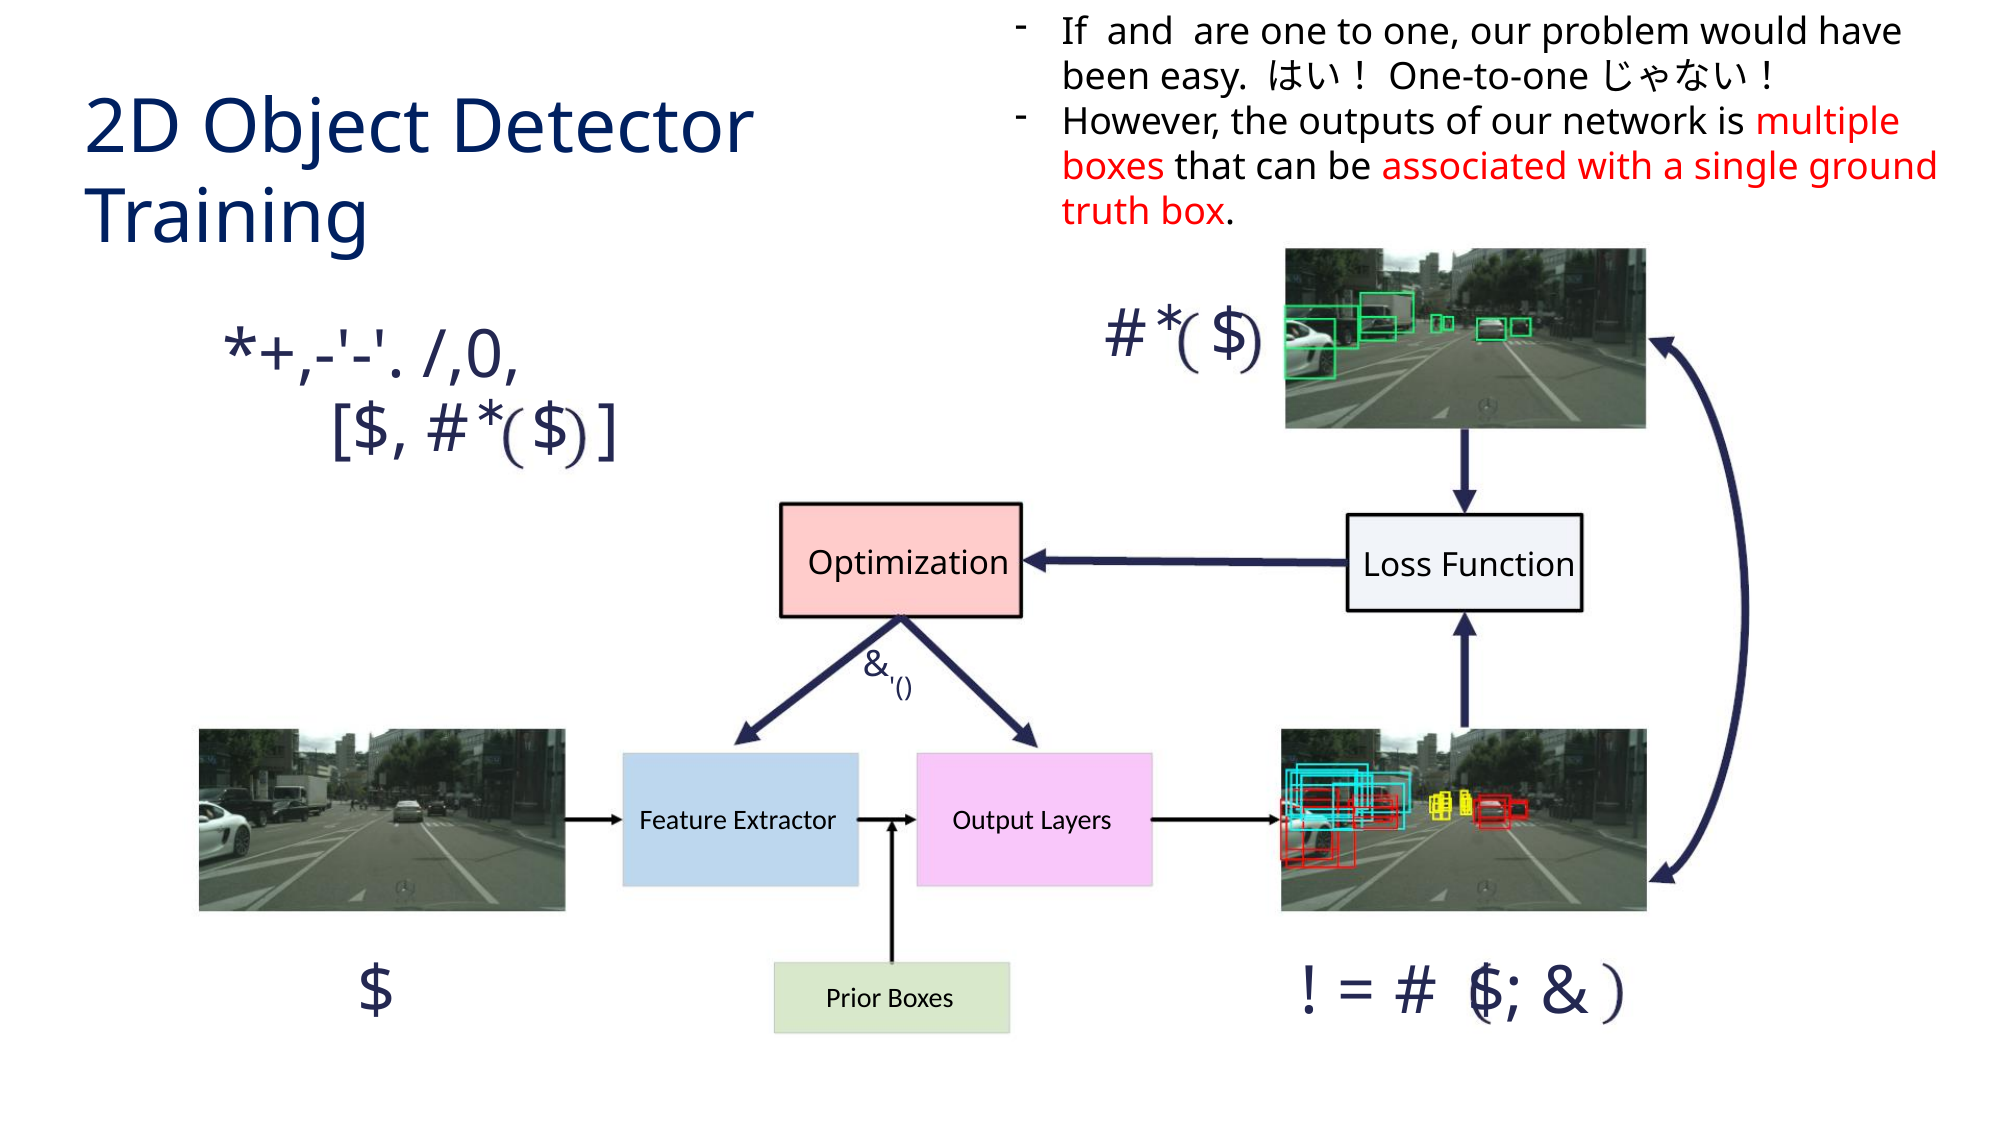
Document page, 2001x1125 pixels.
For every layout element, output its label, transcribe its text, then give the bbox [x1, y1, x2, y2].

text_box [$, #∗ $ ] [330, 387, 639, 466]
text_box Optimization [807, 541, 1019, 581]
text_box Output Layers [952, 800, 1141, 836]
text_box &'() [862, 659, 969, 709]
text_box ! = # $; & [1300, 949, 1626, 1028]
text_box Prior Boxes [826, 978, 982, 1014]
text_box *+,-'-'. /,0, [222, 312, 723, 391]
text_box Feature Extractor [639, 800, 866, 836]
text_box Loss Function [1362, 543, 1591, 584]
text_box [0, 0, 2000, 1125]
text_box $ [357, 949, 422, 1028]
text_box 2D Object Detector Training [84, 76, 1028, 258]
text_box #∗ $ [1104, 292, 1264, 371]
